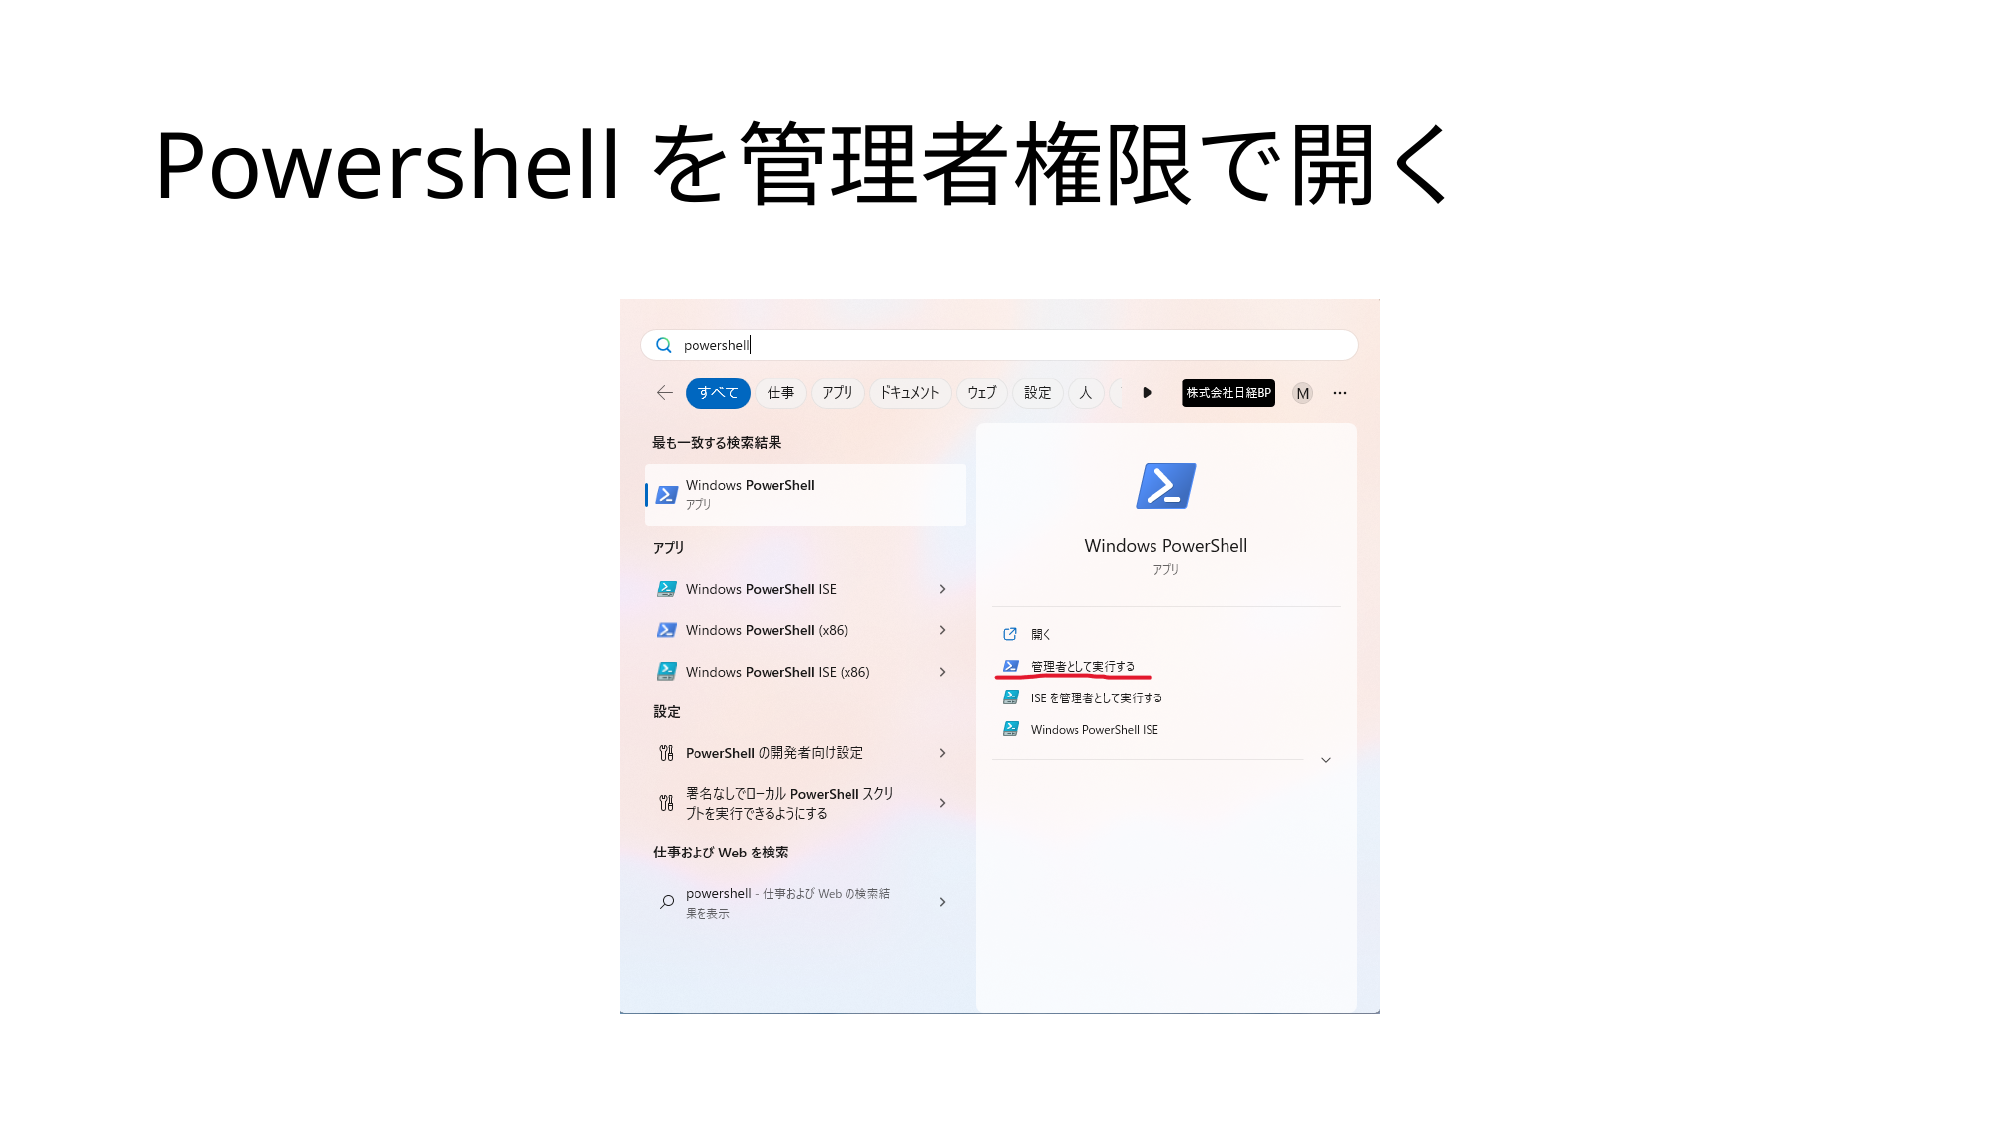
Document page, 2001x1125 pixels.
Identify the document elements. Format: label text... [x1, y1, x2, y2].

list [620, 299, 1380, 1014]
title Powershellを管理者権限で開く [137, 59, 1863, 278]
